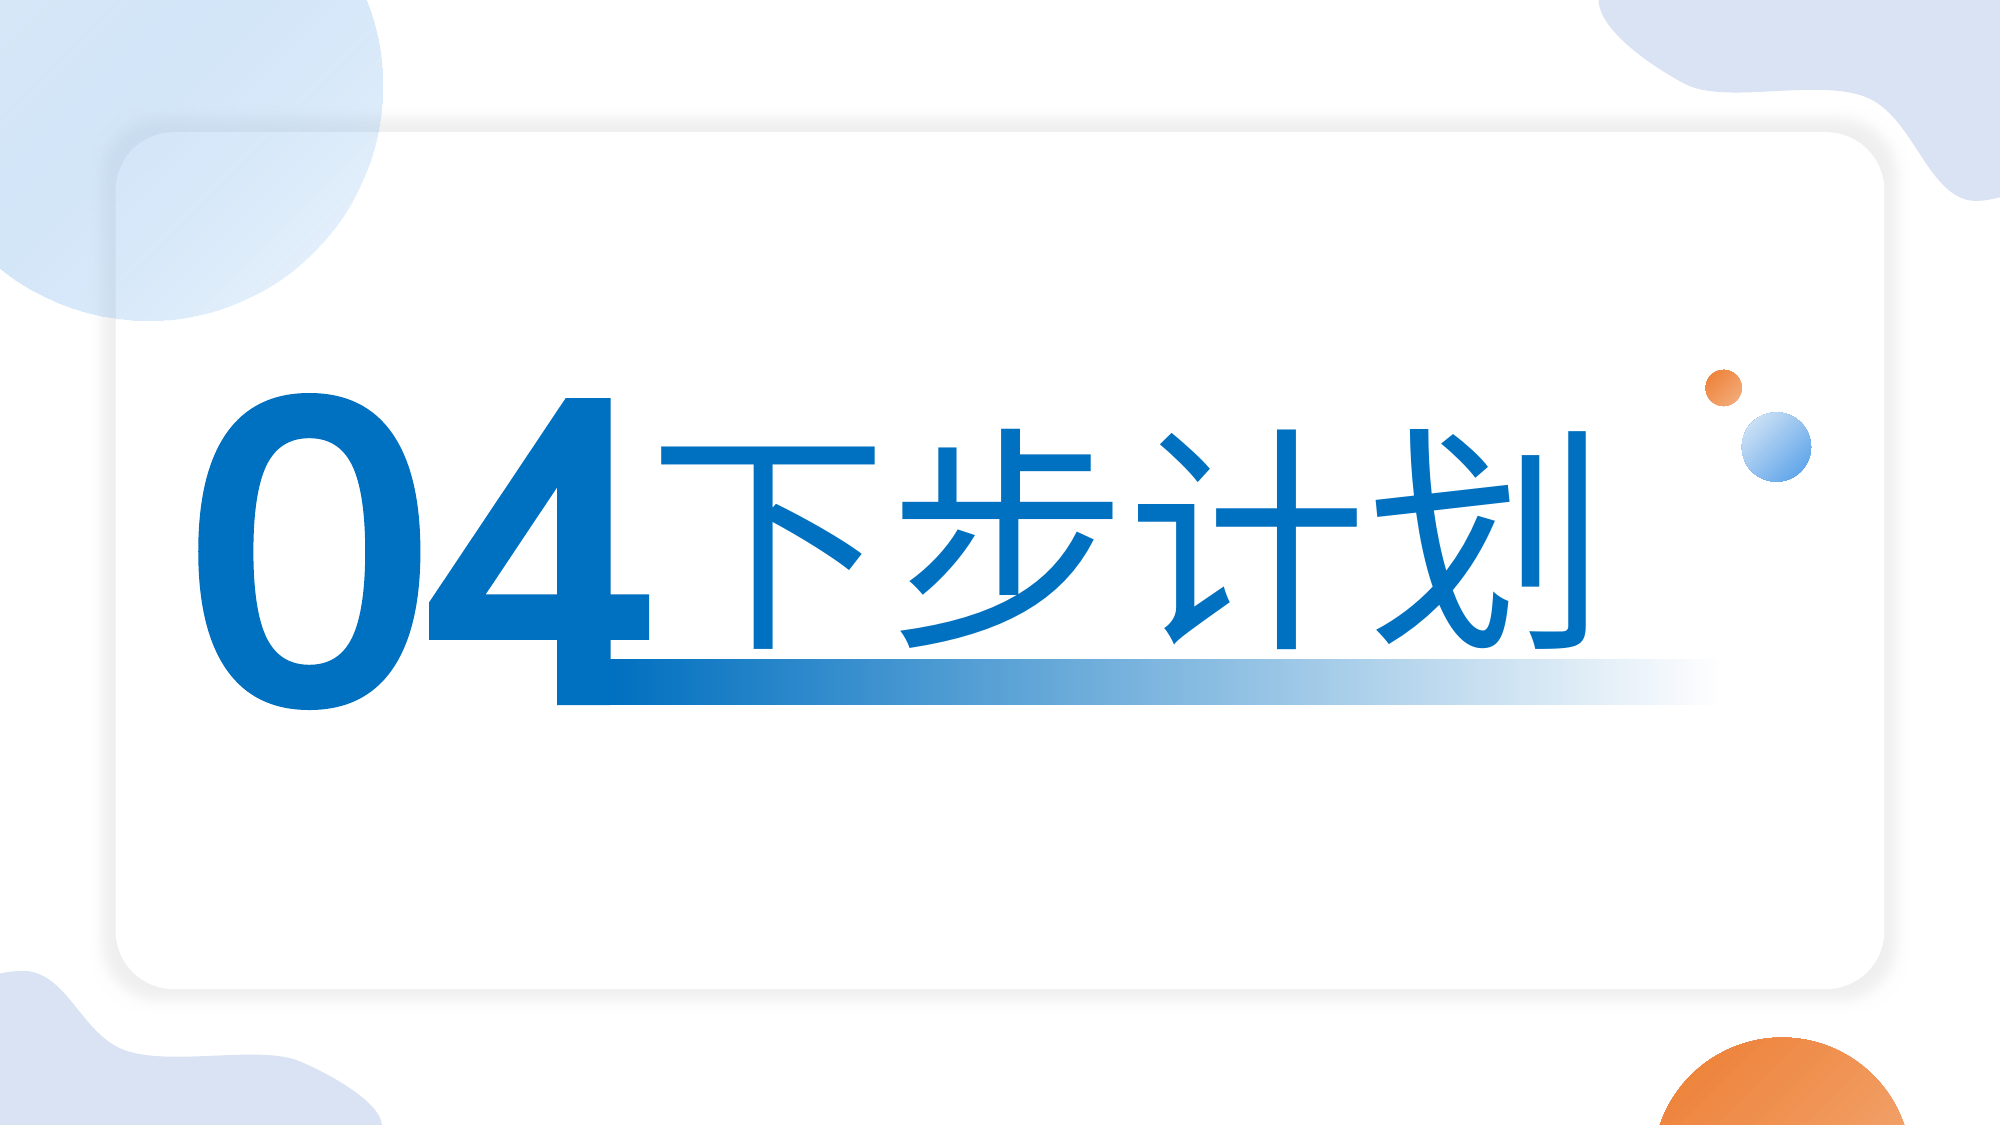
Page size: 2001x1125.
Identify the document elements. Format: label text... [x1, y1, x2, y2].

text_box [114, 131, 1886, 991]
text_box [1740, 411, 1813, 483]
text_box [1658, 1036, 1906, 1125]
text_box [1597, 0, 2000, 202]
text_box [198, 393, 421, 711]
text_box 下步计划 [634, 383, 1681, 686]
text_box [429, 398, 650, 706]
text_box [1704, 368, 1743, 408]
text_box [0, 969, 383, 1125]
text_box [0, 0, 384, 322]
text_box [611, 658, 1918, 706]
